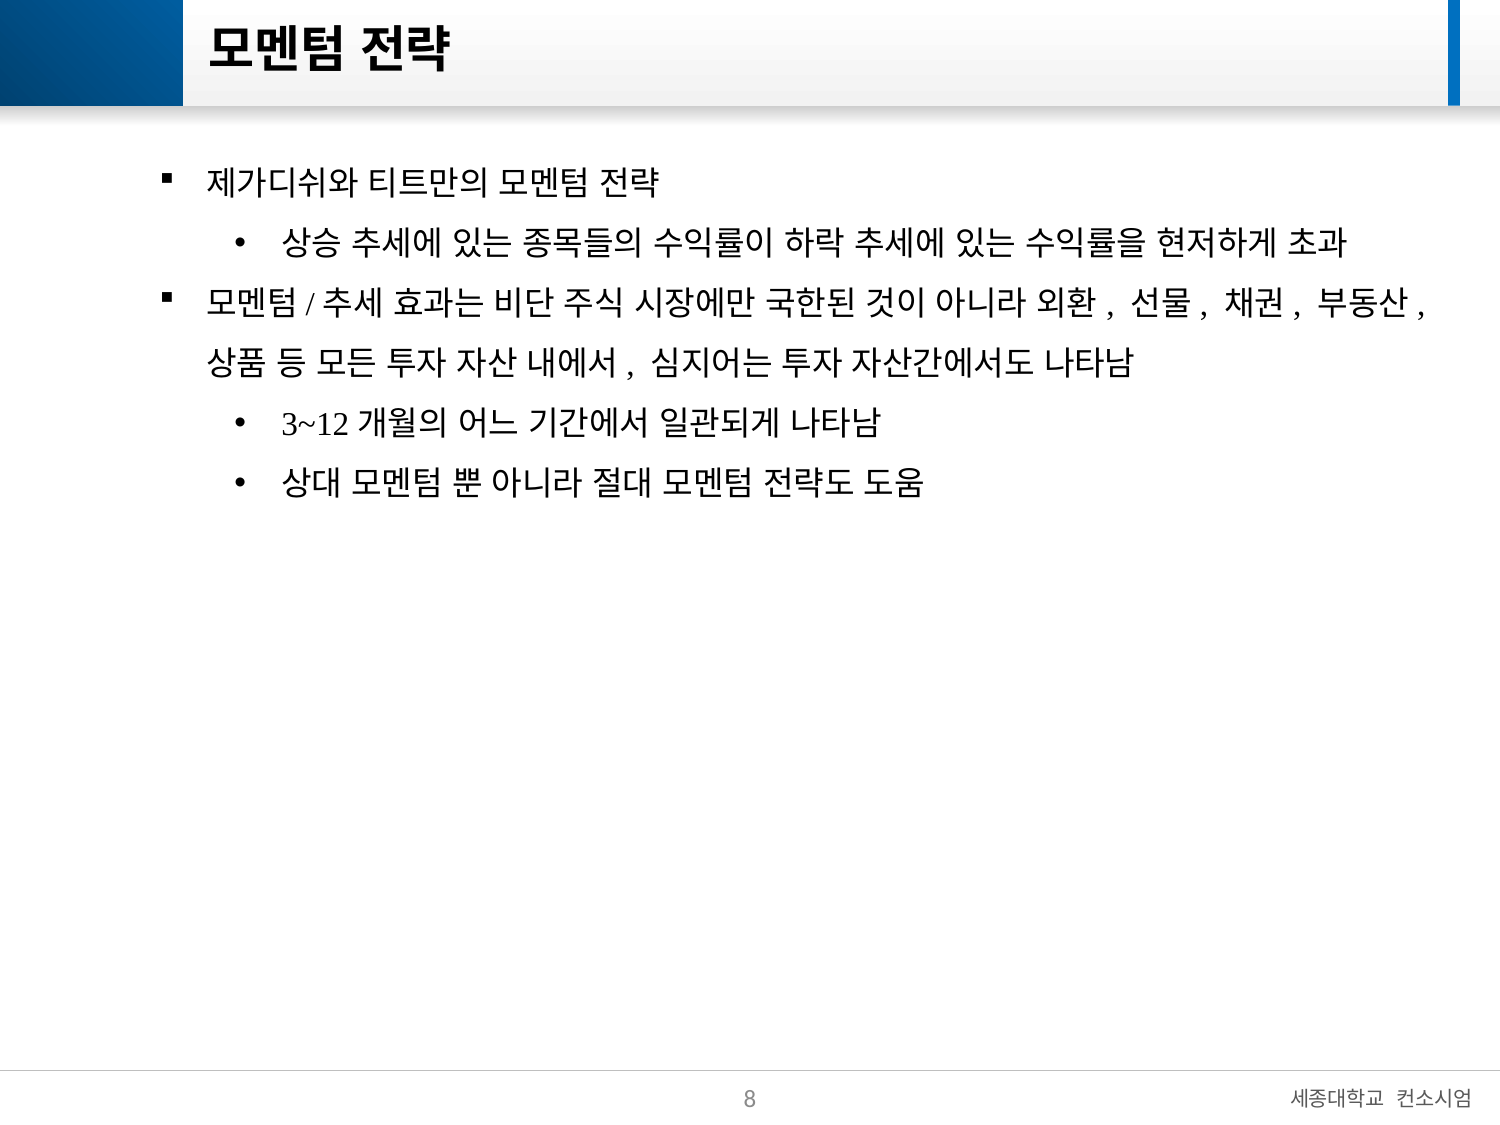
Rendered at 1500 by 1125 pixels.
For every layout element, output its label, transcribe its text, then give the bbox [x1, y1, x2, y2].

title 모멘텀 전략 [193, 10, 1436, 91]
text_box 제가디쉬와 티트만의 모멘텀 전략 상승 추세에 있는 종목들의 수익률이 하락 추세에 있는 수익률을 현저하게 초과 모멘텀/추세 효과는 비단 주식 시장에만 국한된 것이 아니라 외환, 선물, 채권, 부동산, 상품 등 모든 투자 자산 내에서, 심지어는 투자 자산간에서도 나타남 3~12개월의 어느 기간에서 일관되게 나타남 상대 모멘텀 뿐 아니라 절대 모멘텀 전략도 도움 [144, 135, 1461, 569]
